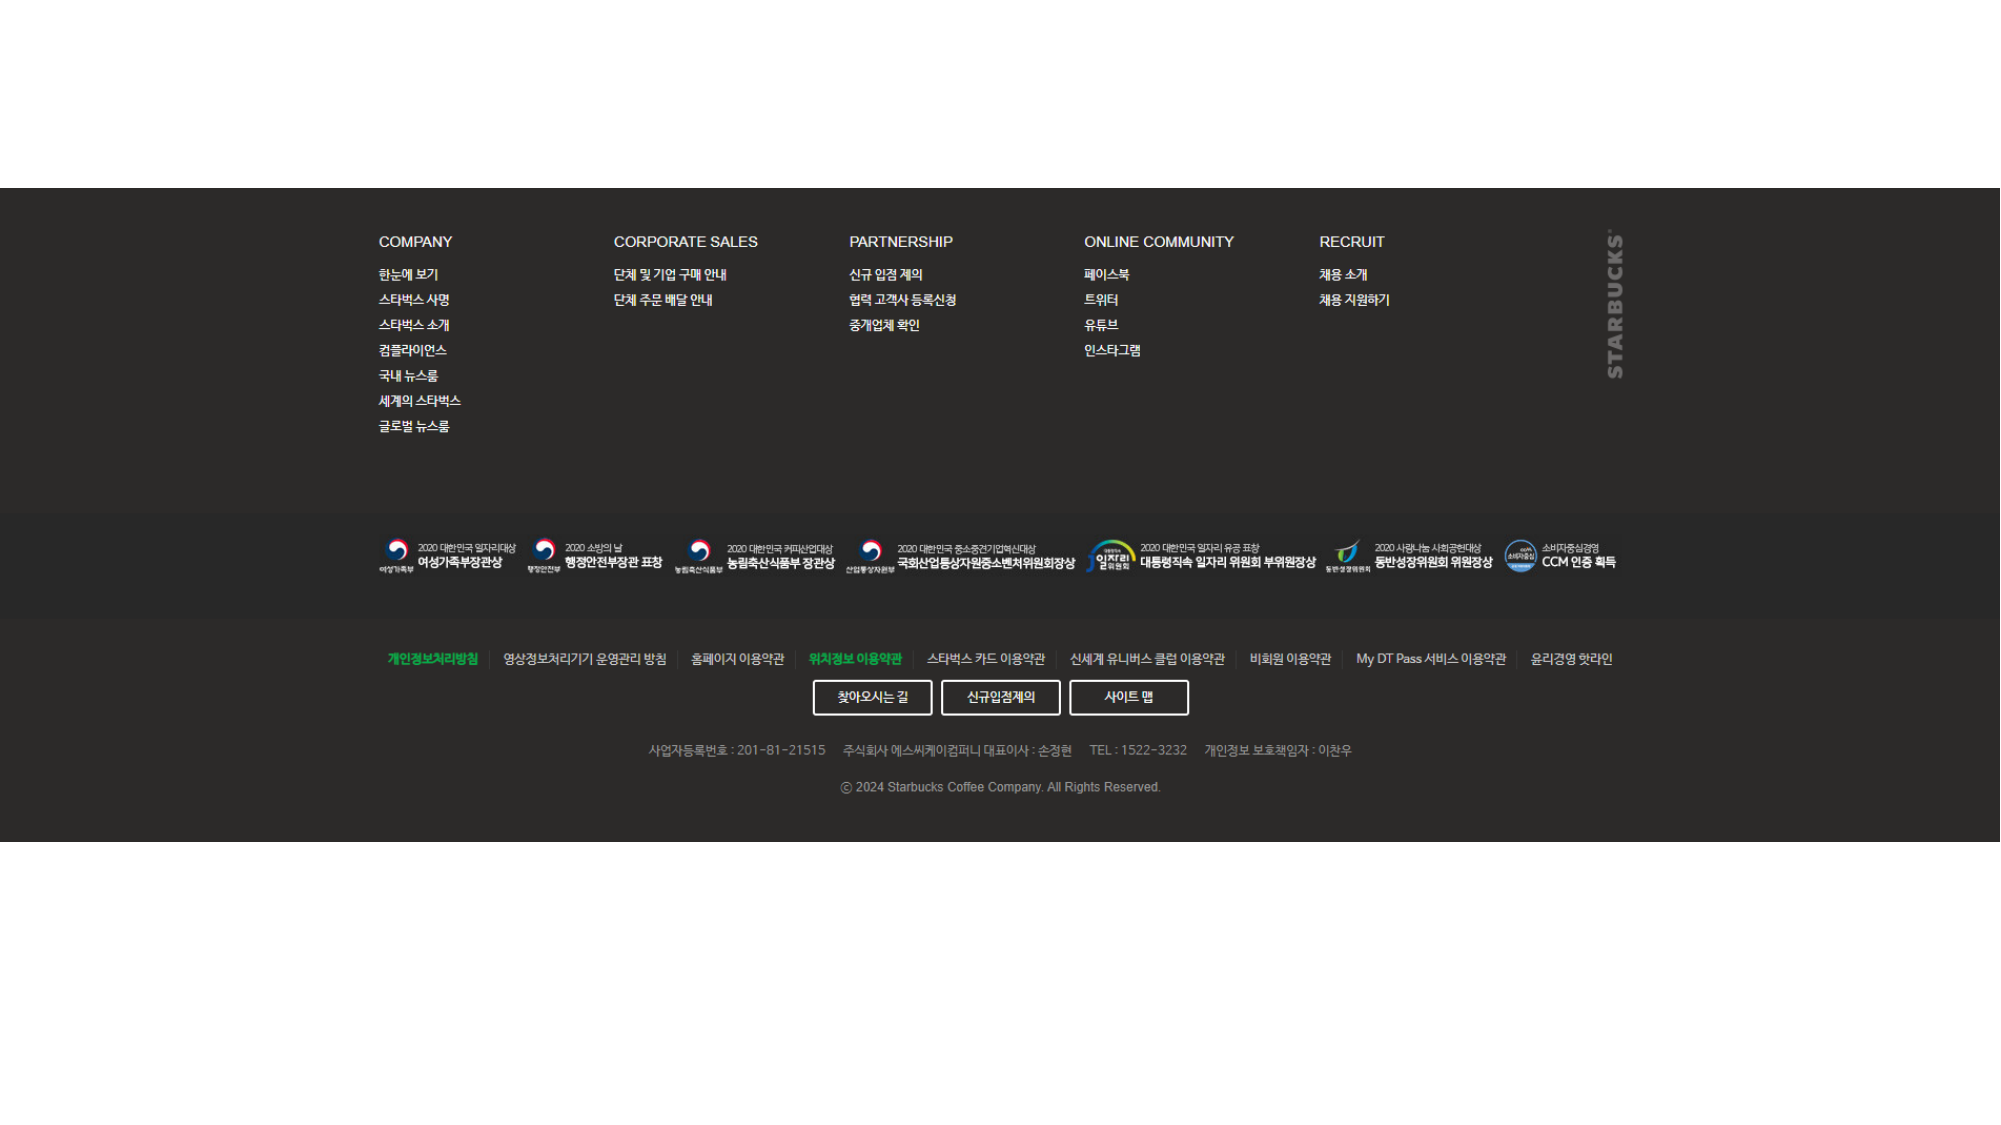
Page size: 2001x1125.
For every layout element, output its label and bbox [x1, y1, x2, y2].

picture [0, 188, 2000, 842]
